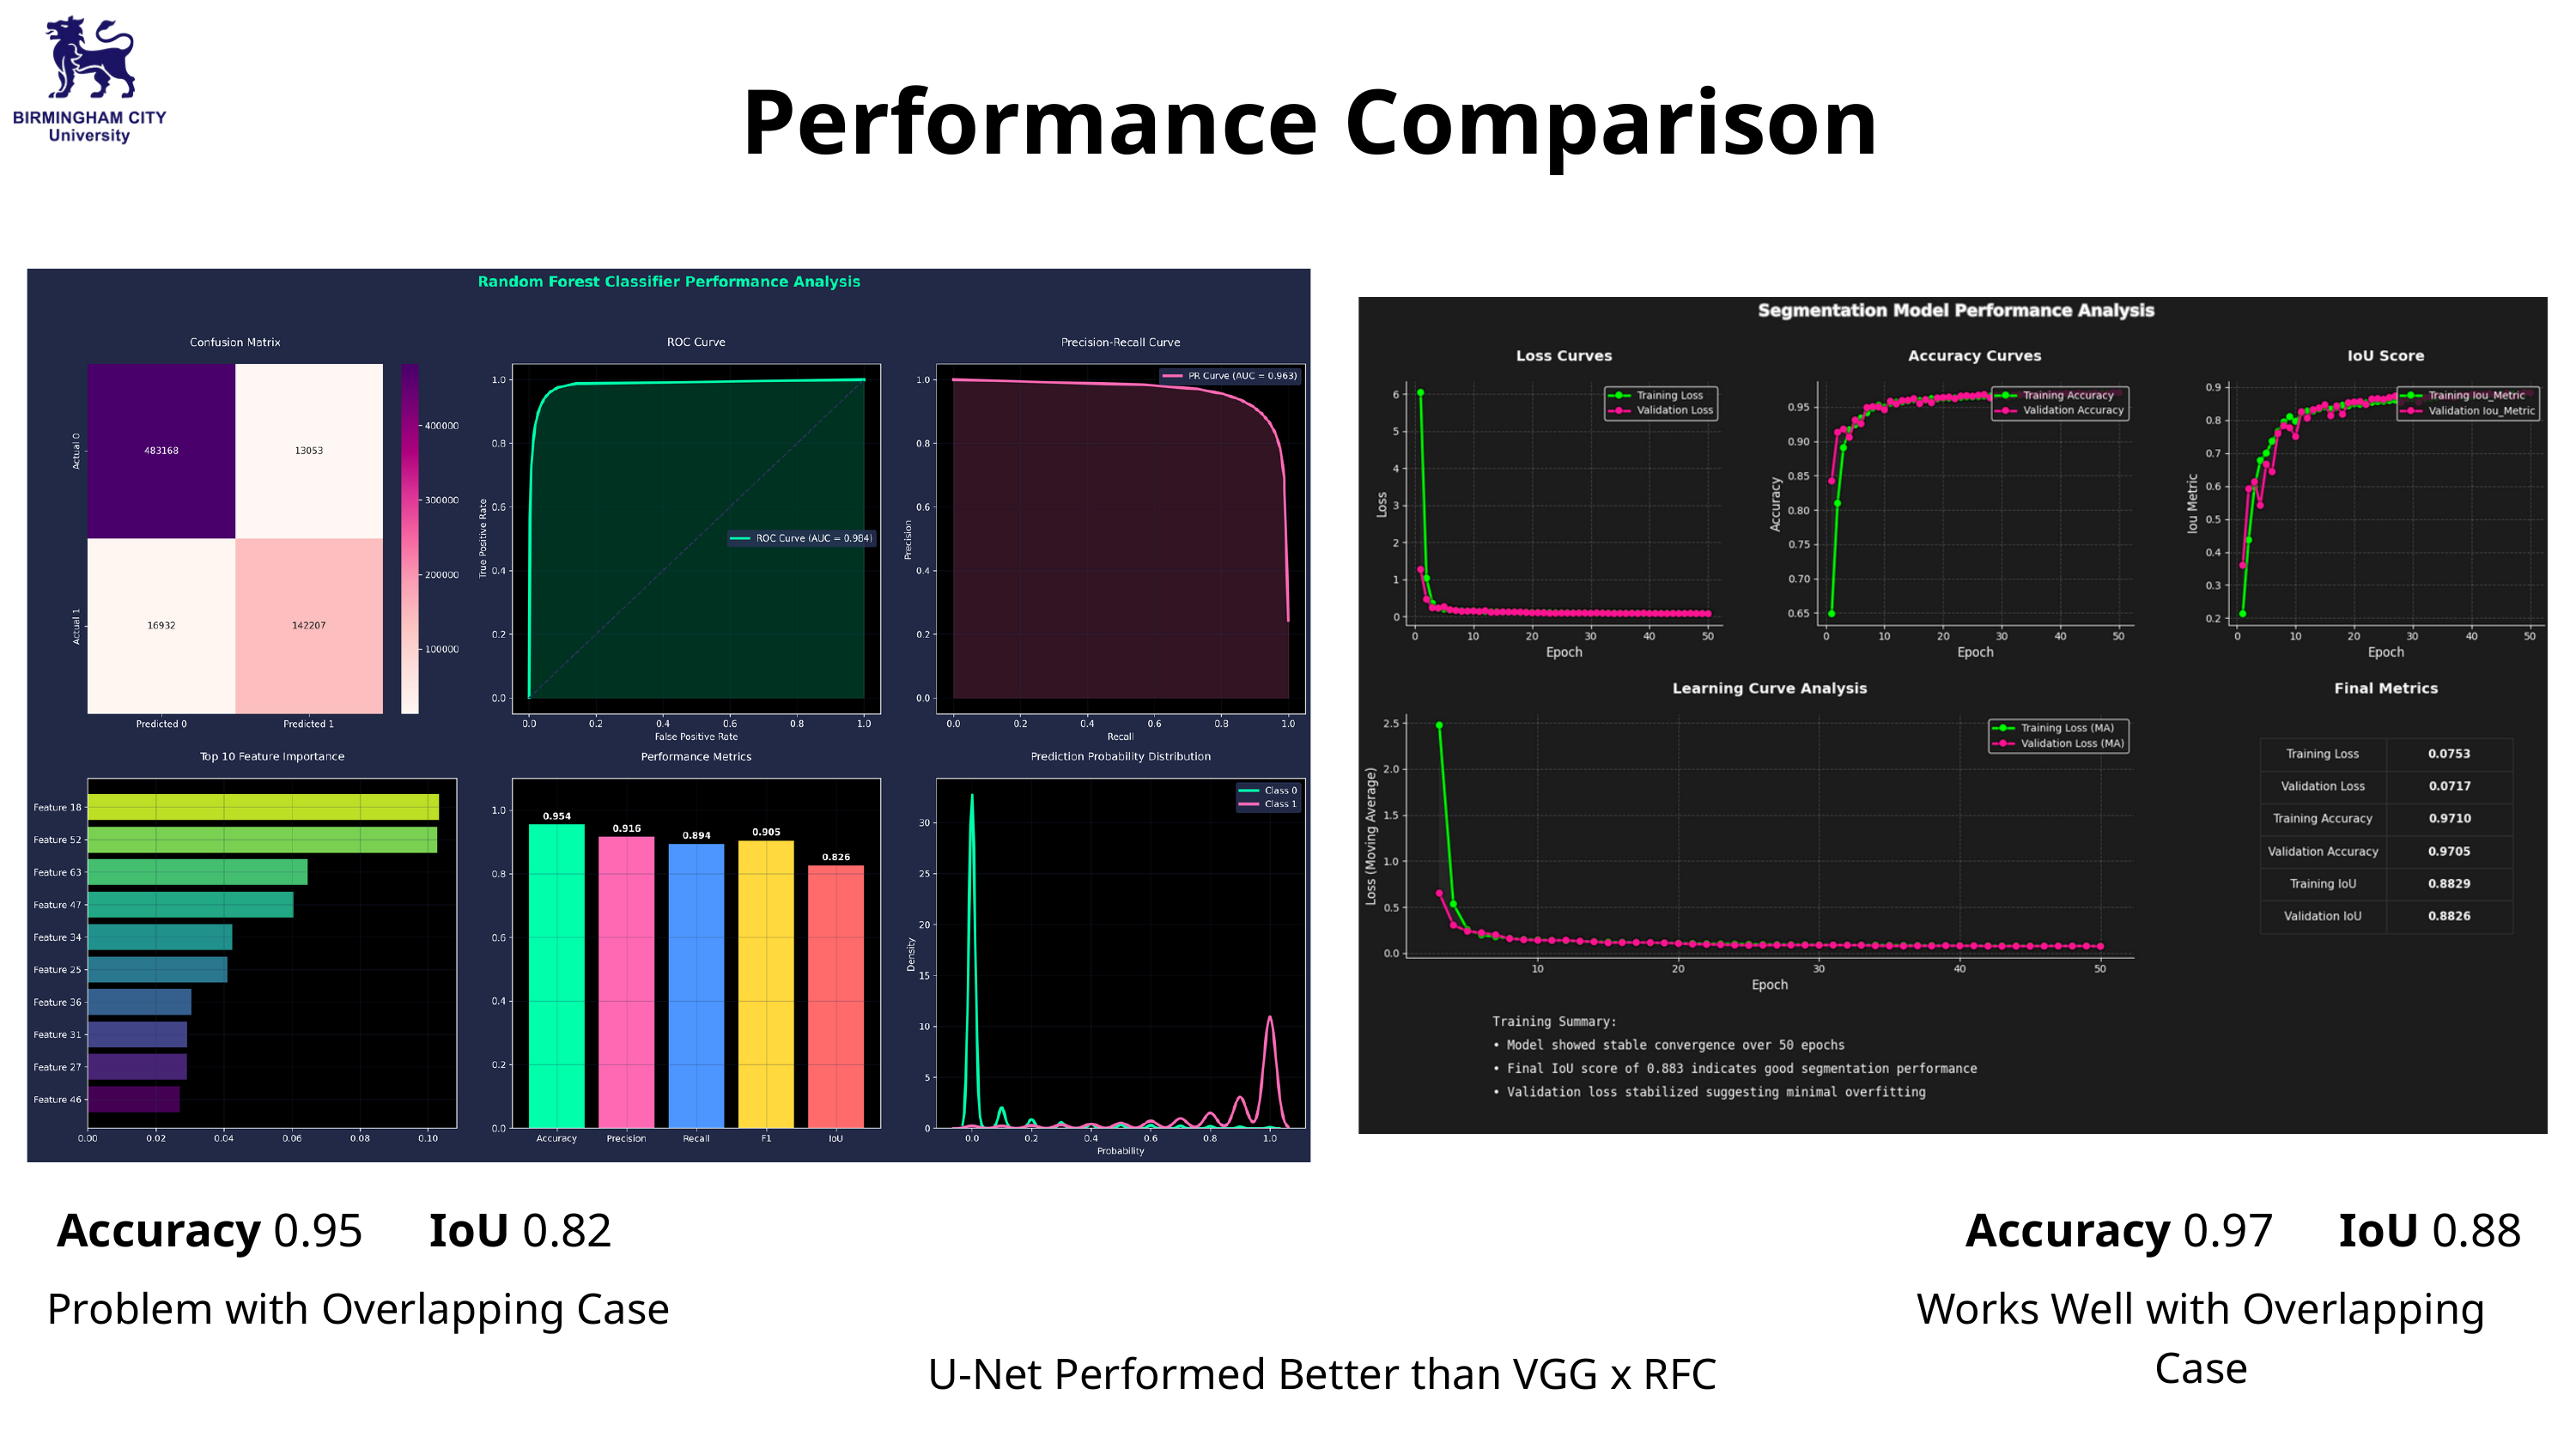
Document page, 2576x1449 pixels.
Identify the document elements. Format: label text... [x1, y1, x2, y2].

text_box Performance Comparison [419, 64, 2202, 173]
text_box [1953, 1197, 2543, 1252]
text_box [43, 1197, 625, 1252]
text_box Problem with Overlapping Case [27, 1273, 691, 1333]
text_box [0, 1, 211, 159]
text_box [27, 269, 1311, 1162]
text_box U-Net Performed Better than VGG x RFC [923, 1339, 1723, 1398]
text_box Works Well with Overlapping Case [1869, 1273, 2534, 1391]
text_box [1358, 297, 2548, 1134]
